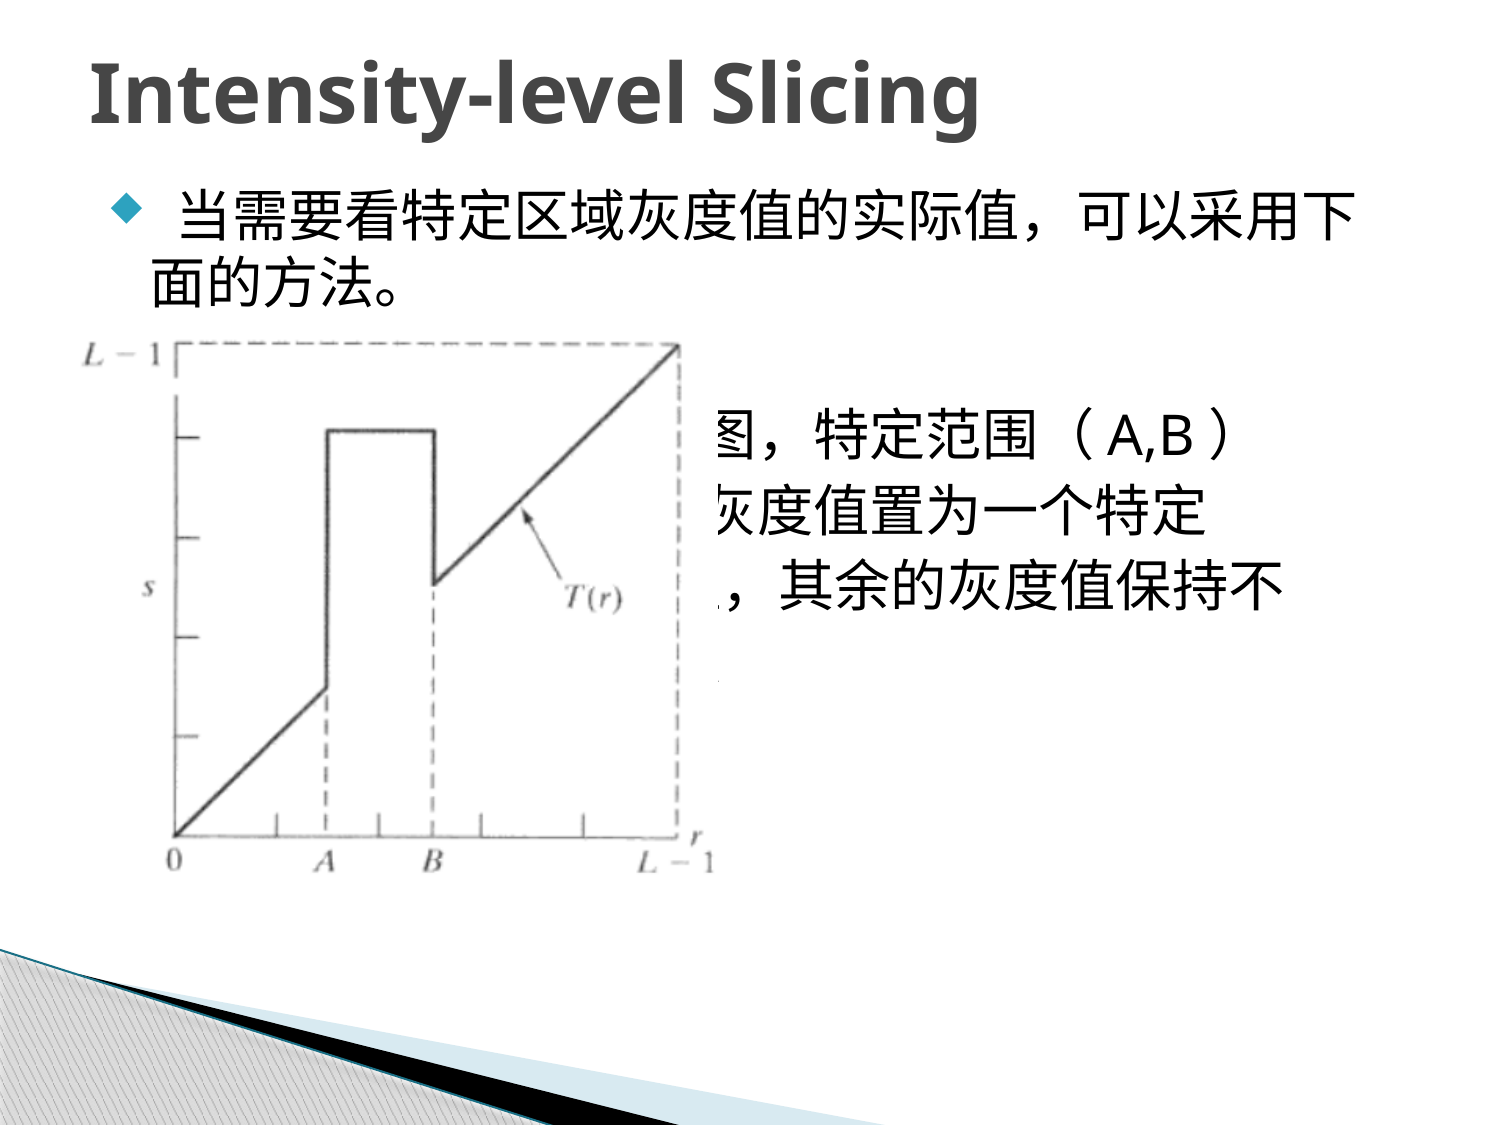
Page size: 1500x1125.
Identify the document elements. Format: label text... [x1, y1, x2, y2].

list 当需要看特定区域灰度值的实际值，可以采用下面的方法。 在左图，特定范围（A,B） 中的灰度值置为一个特定 值，其余的灰度值保持不 变 [75, 172, 1425, 986]
title Intensity-level Slicing [75, 30, 1425, 149]
picture [76, 325, 718, 885]
